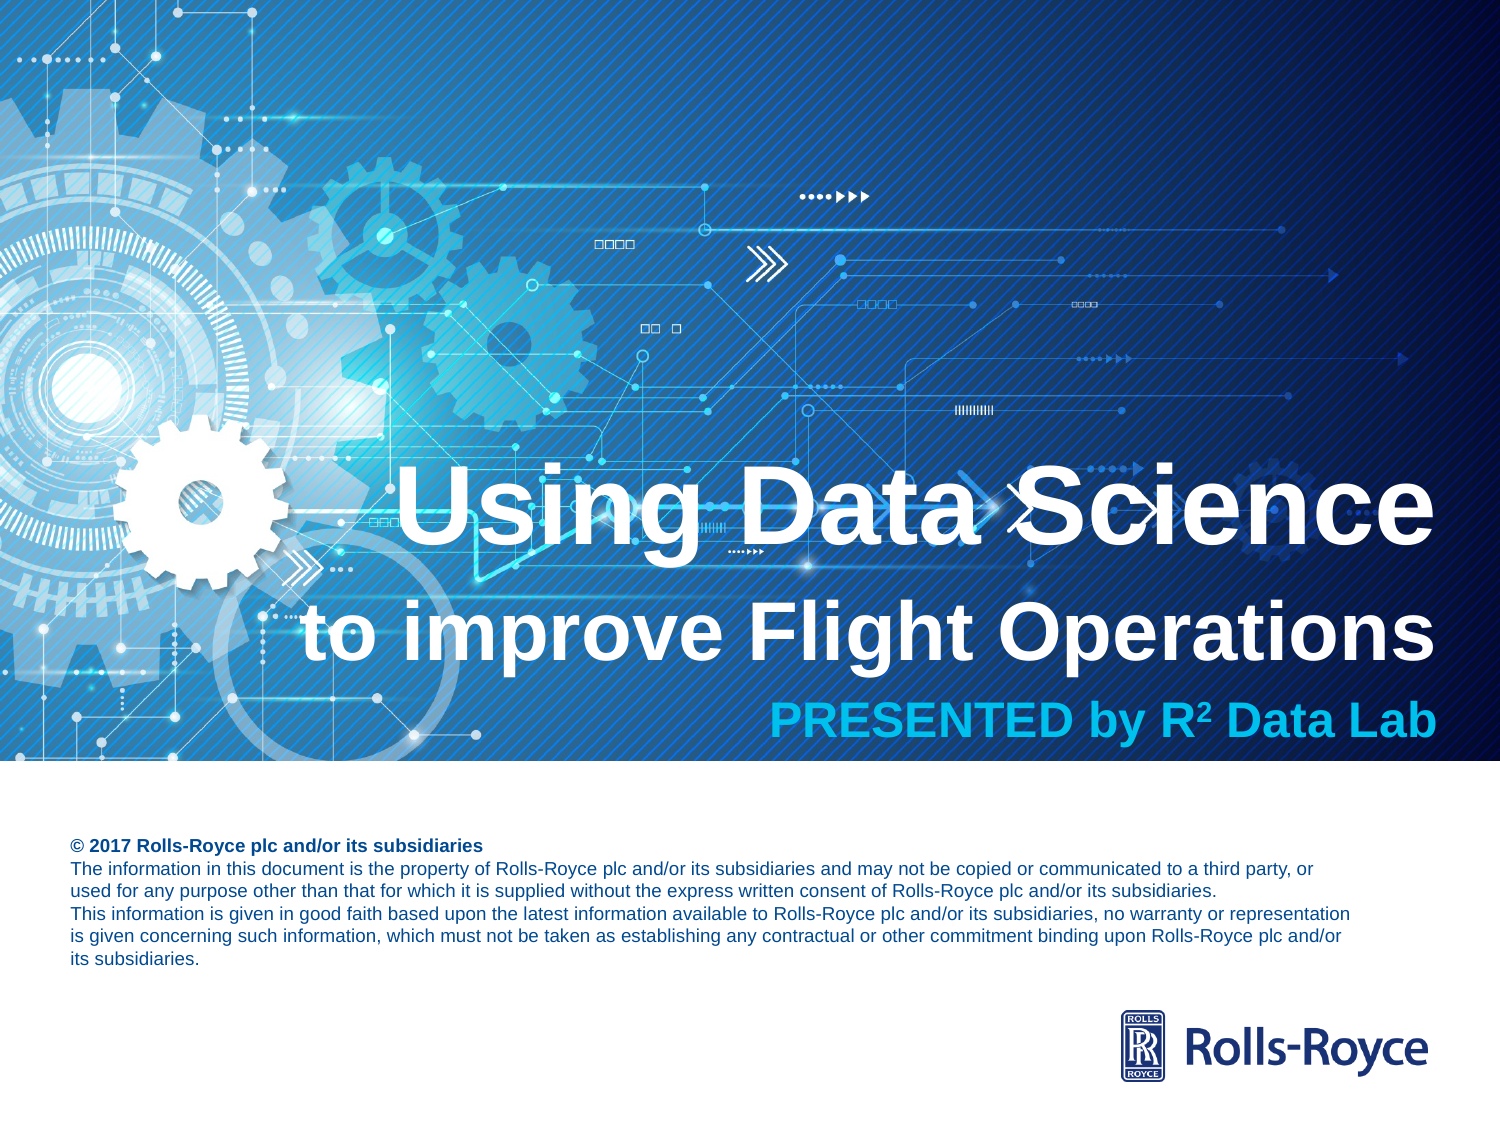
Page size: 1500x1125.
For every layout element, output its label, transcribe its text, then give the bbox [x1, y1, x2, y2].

text_box © 2017 Rolls-Royce plc and/or its subsidiaries The information in this document is the property of Rolls-Royce plc and/or its subsidiaries and may not be copied or communicated to a third party, or used for any purpose other than that for which it is supplied without the express written consent of Rolls-Royce plc and/or its subsidiaries. This information is given in good faith based upon the latest information available to Rolls-Royce plc and/or its subsidiaries, no warranty or representation is given concerning such information, which must not be taken as establishing any contractual or other commitment binding upon Rolls-Royce plc and/or its subsidiaries. [70, 833, 1350, 969]
picture [0, 0, 1500, 761]
picture [1121, 1010, 1428, 1082]
